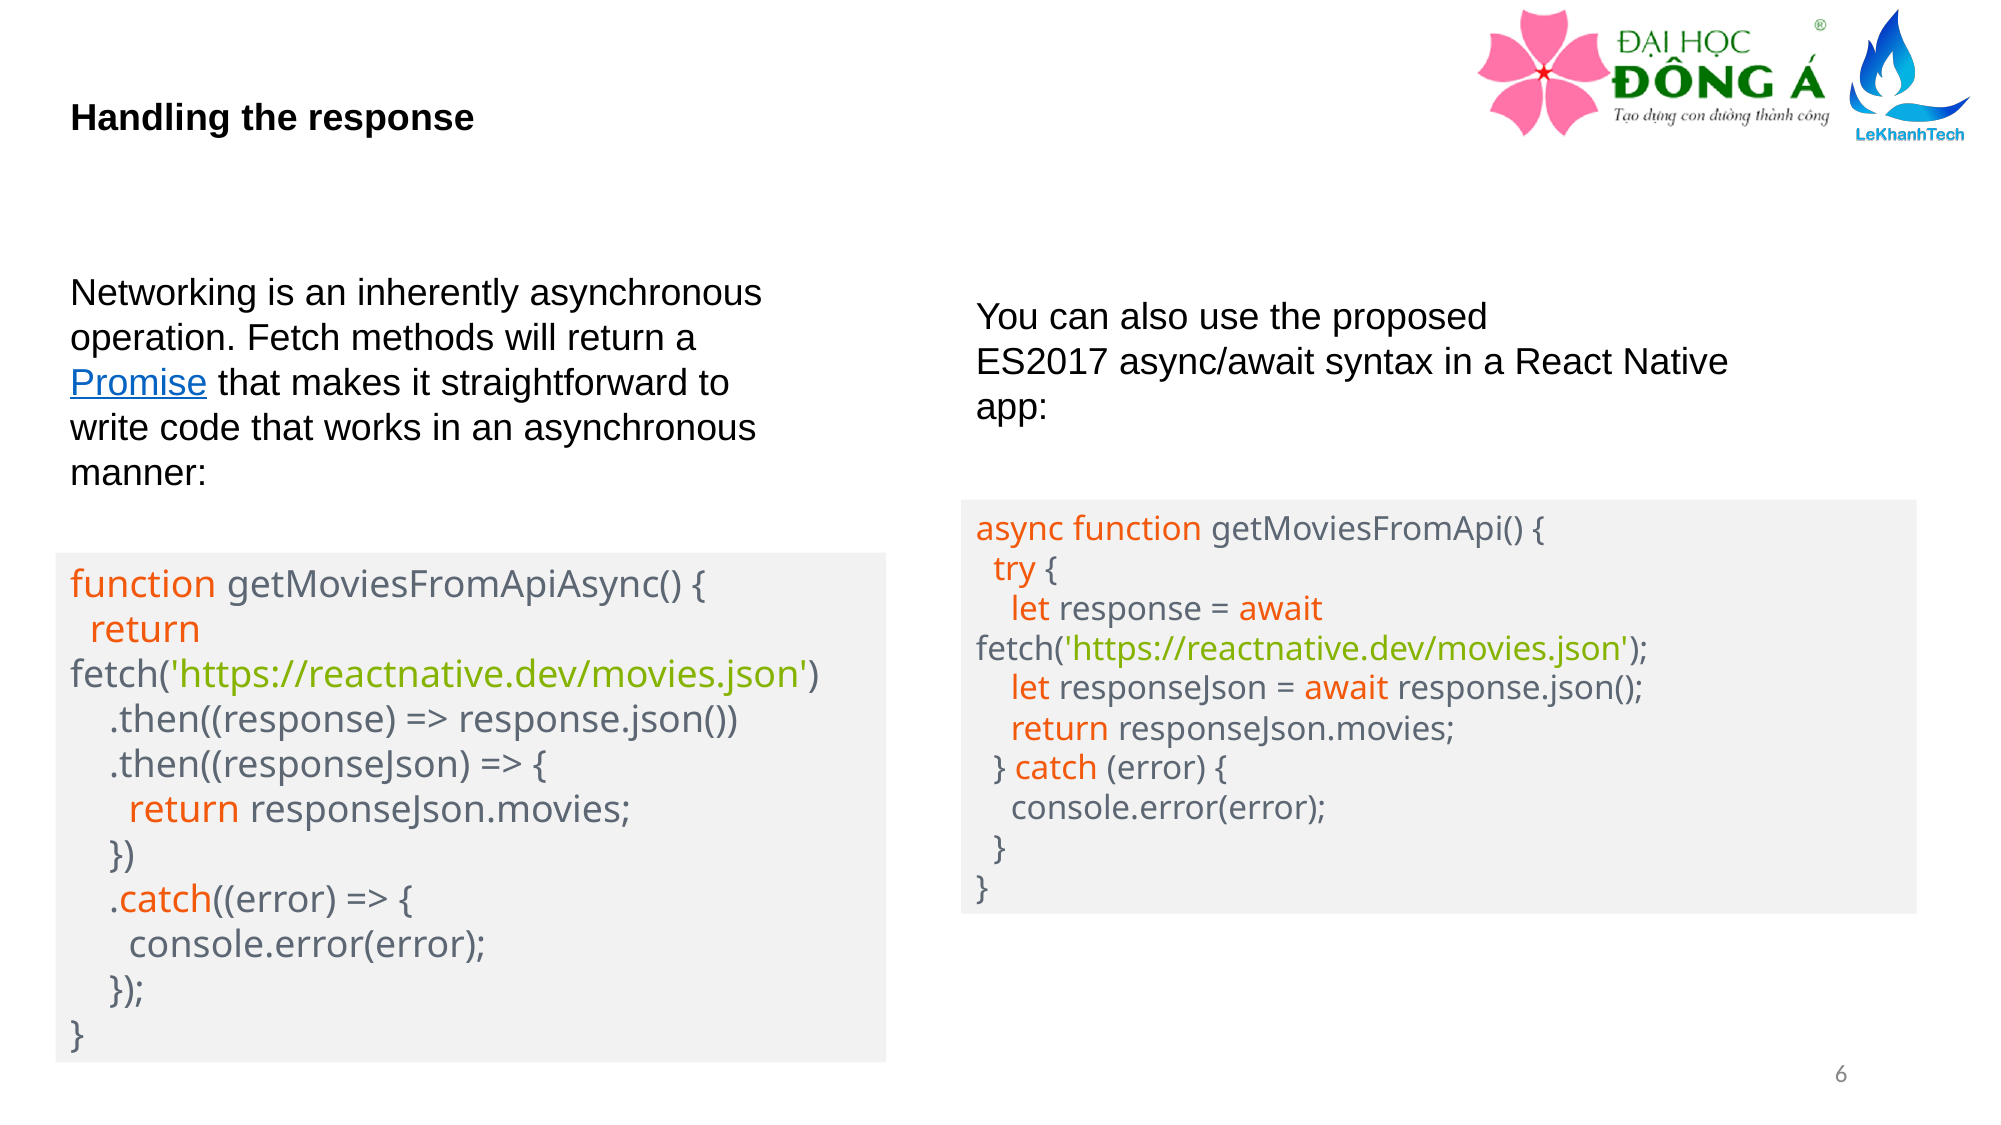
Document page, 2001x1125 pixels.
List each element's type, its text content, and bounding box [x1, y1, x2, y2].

text_box async function getMoviesFromApi() { try { let response = await fetch('https://reactnative.dev/movies.json'); let responseJson = await response.json(); return responseJson.movies; } catch (error) { console.error(error); } } [961, 499, 1917, 914]
text_box function getMoviesFromApiAsync() { return fetch('https://reactnative.dev/movies.json') .then((response) => response.json()) .then((responseJson) => { return responseJson.movies; }) .catch((error) => { console.error(error); }); } [55, 552, 887, 1063]
picture [1465, 5, 1980, 144]
text_box Handling the response [55, 86, 912, 146]
text_box Networking is an inherently asynchronous operation. Fetch methods will return a Promise that makes it straightforward to write code that works in an asynchronous manner: [55, 260, 828, 500]
slide_number 6 [1412, 1042, 1863, 1103]
text_box You can also use the proposed ES2017 async/await syntax in a React Native app: [961, 284, 1812, 435]
